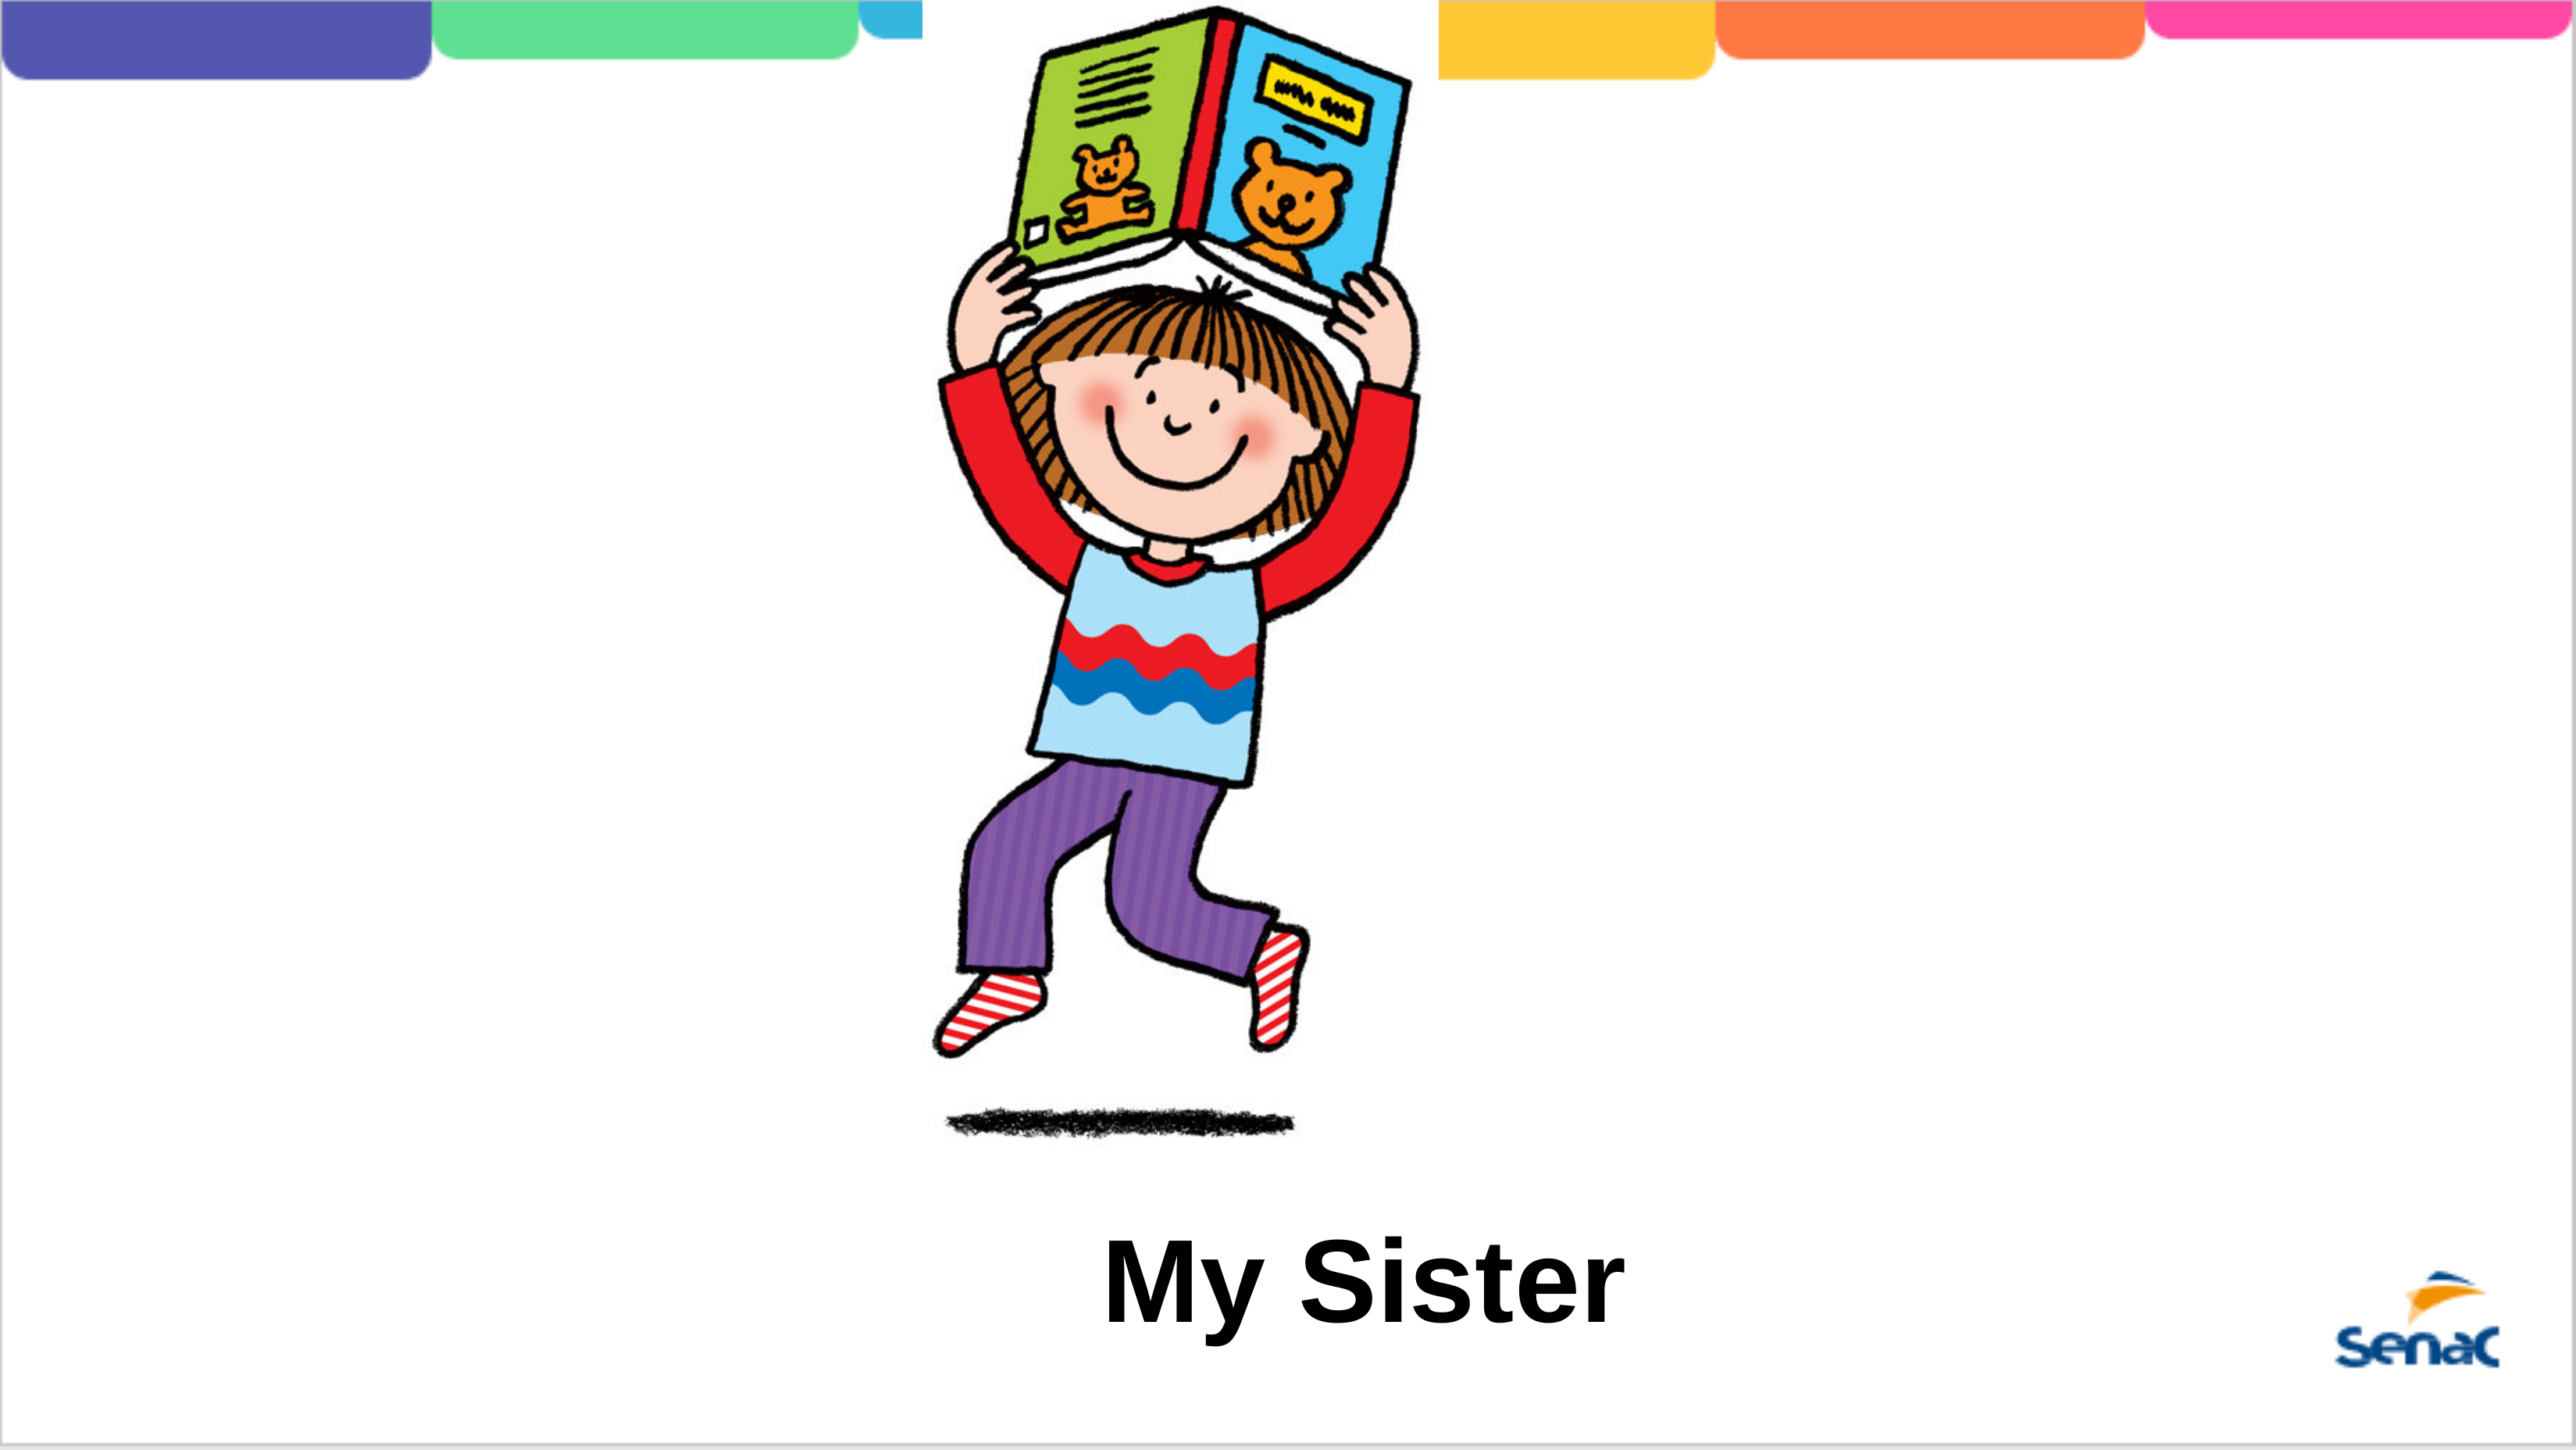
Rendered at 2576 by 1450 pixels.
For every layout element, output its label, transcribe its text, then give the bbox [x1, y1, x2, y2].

picture [0, 0, 2576, 1450]
text_box My Sister [633, 1198, 2095, 1352]
